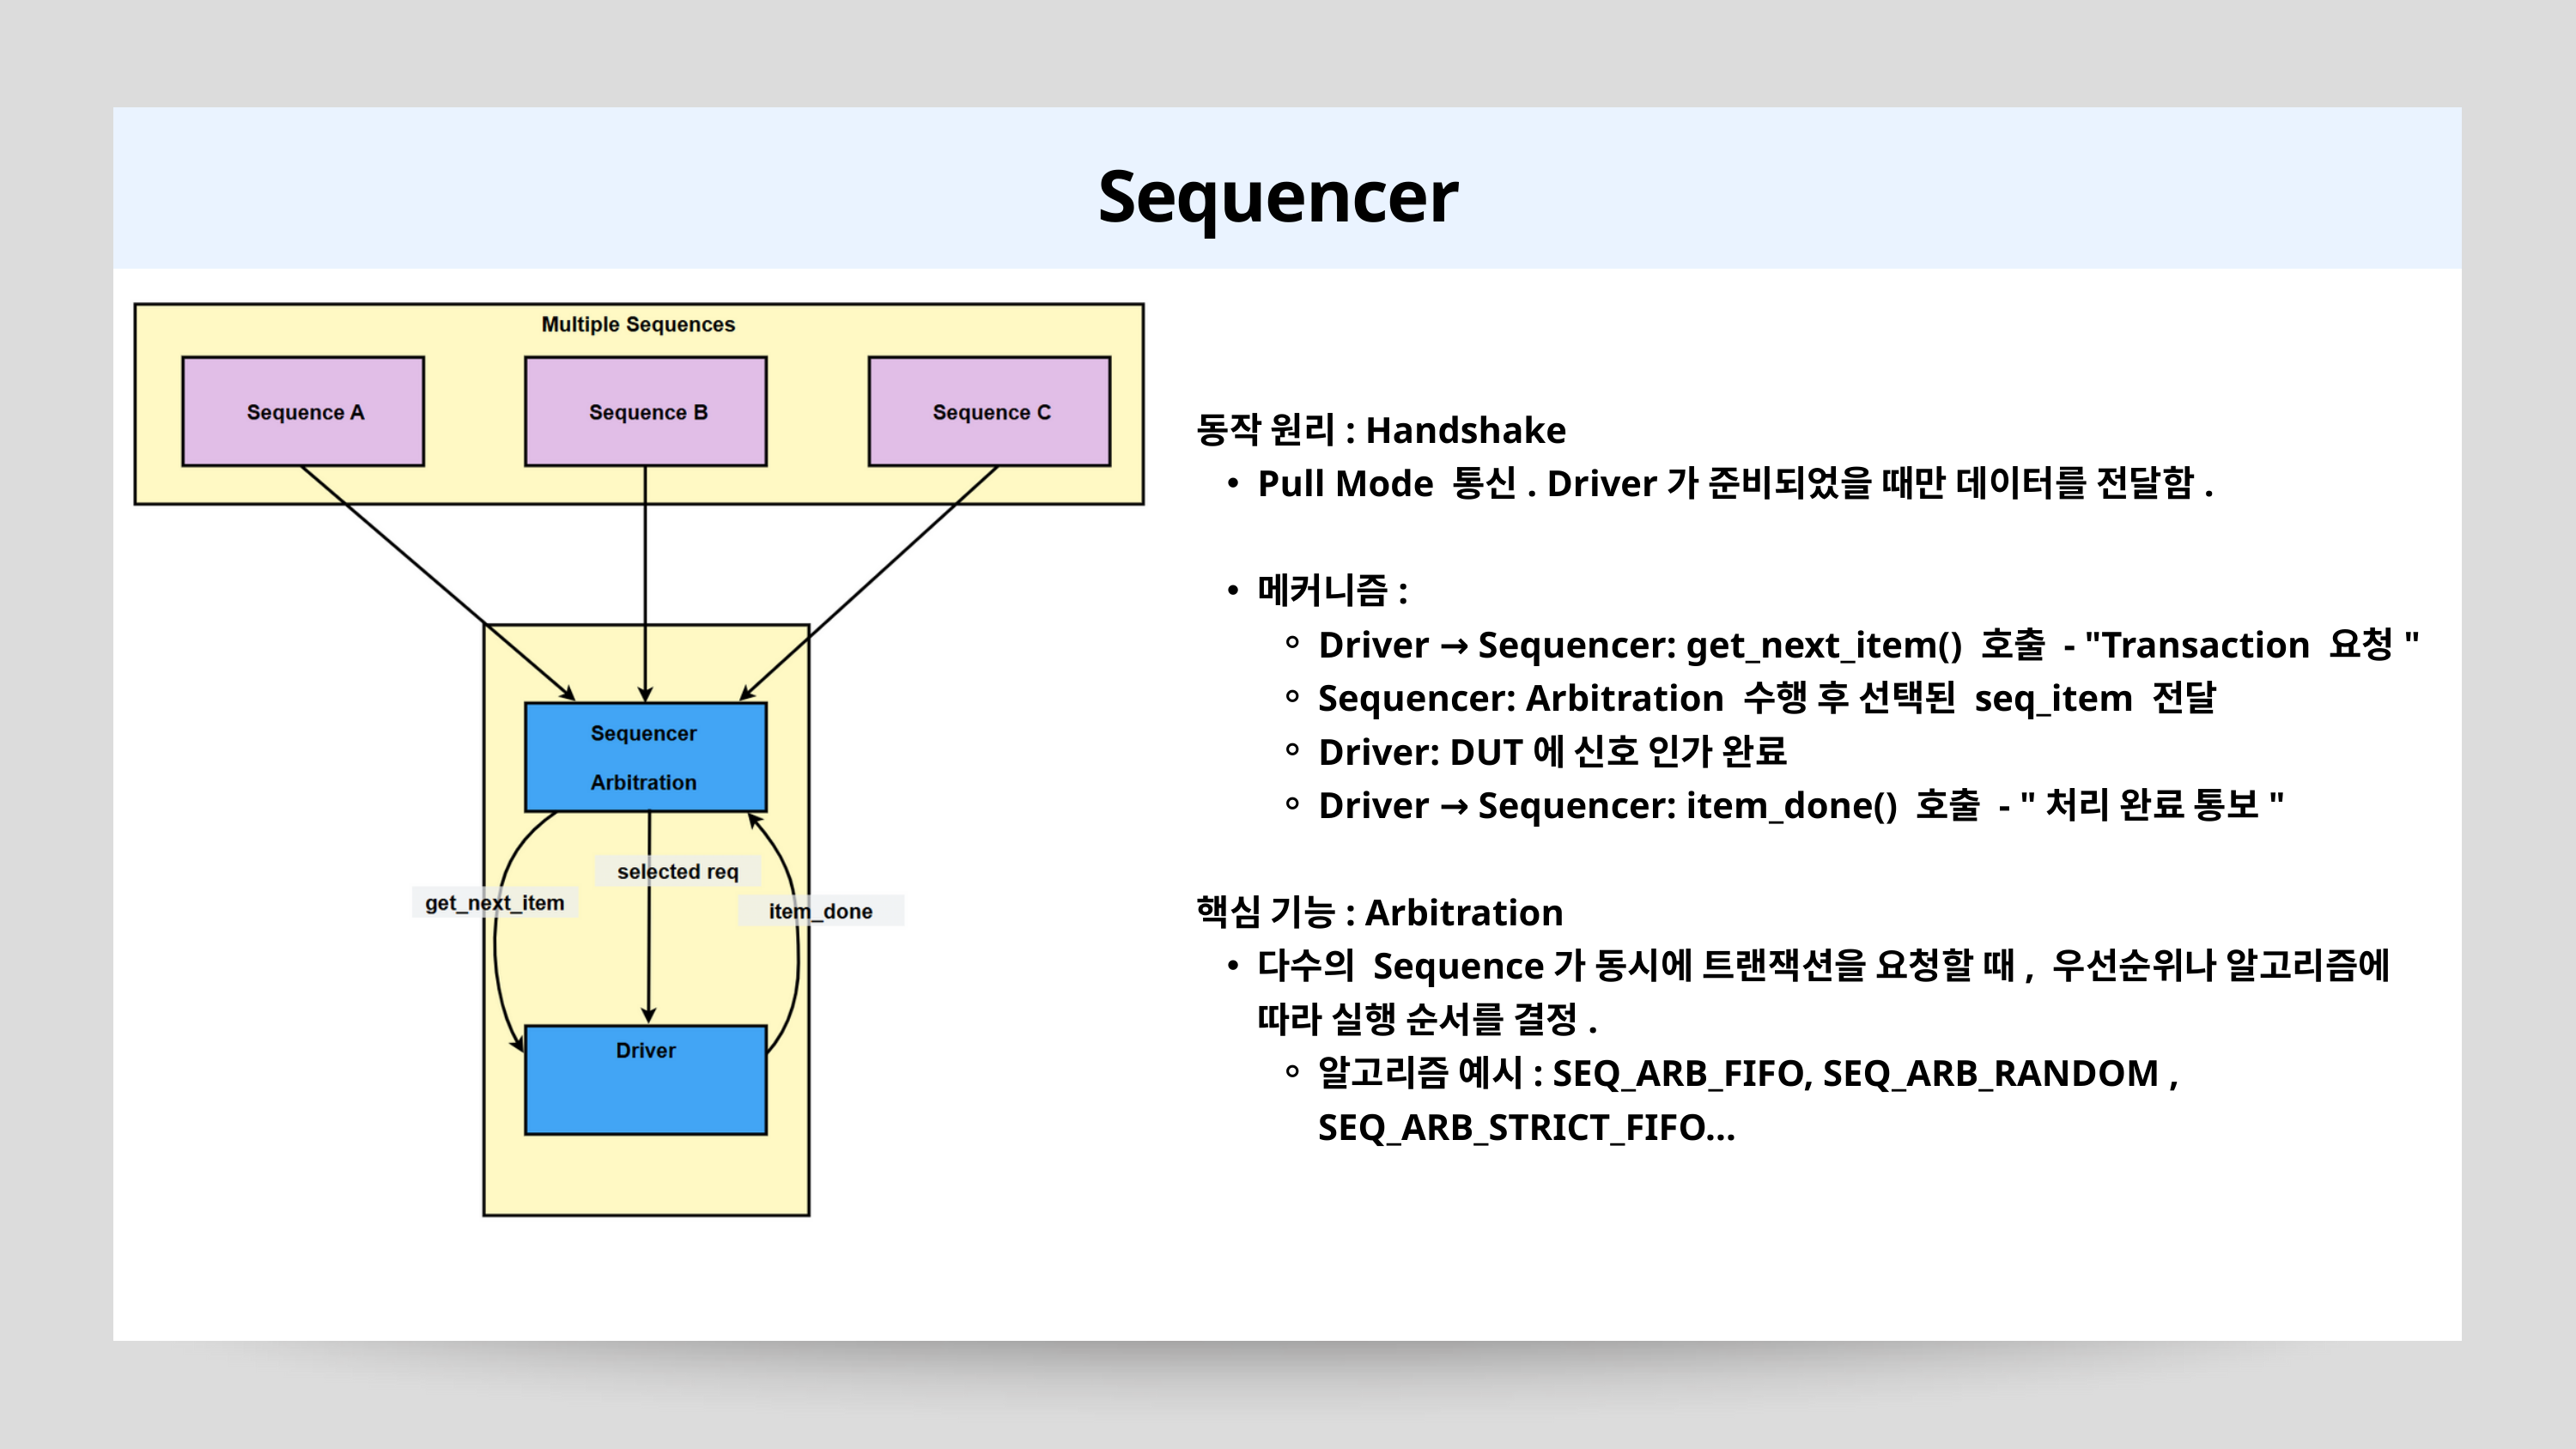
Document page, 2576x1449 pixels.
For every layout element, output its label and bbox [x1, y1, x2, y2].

text_box [113, 277, 2463, 1424]
text_box [113, 106, 2463, 269]
